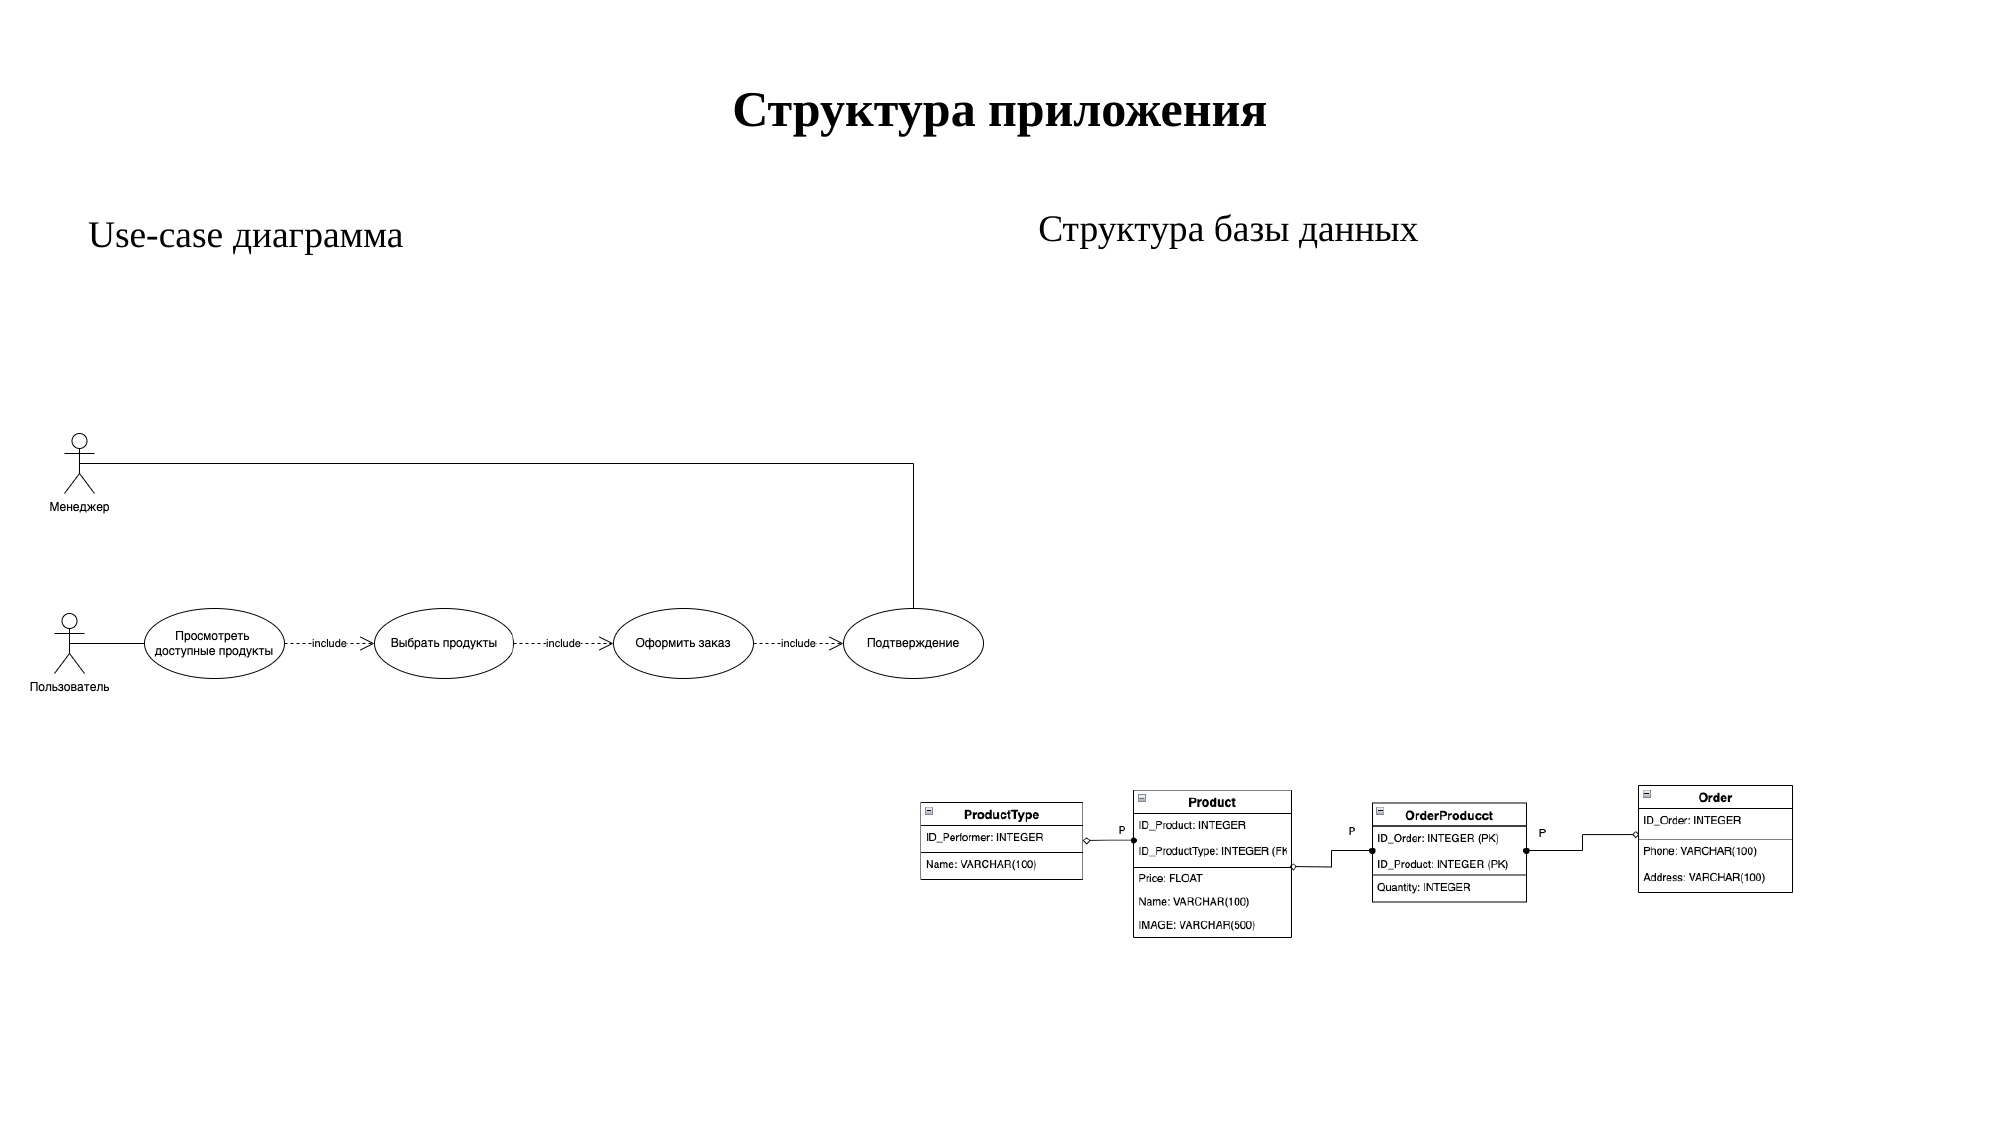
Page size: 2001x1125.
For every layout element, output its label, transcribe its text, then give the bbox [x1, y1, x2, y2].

picture [25, 407, 1863, 1012]
text_box Use-case диаграмма [73, 202, 419, 263]
text_box Структура базы данных [1023, 196, 1434, 257]
text_box Структура приложения [137, 59, 1863, 160]
